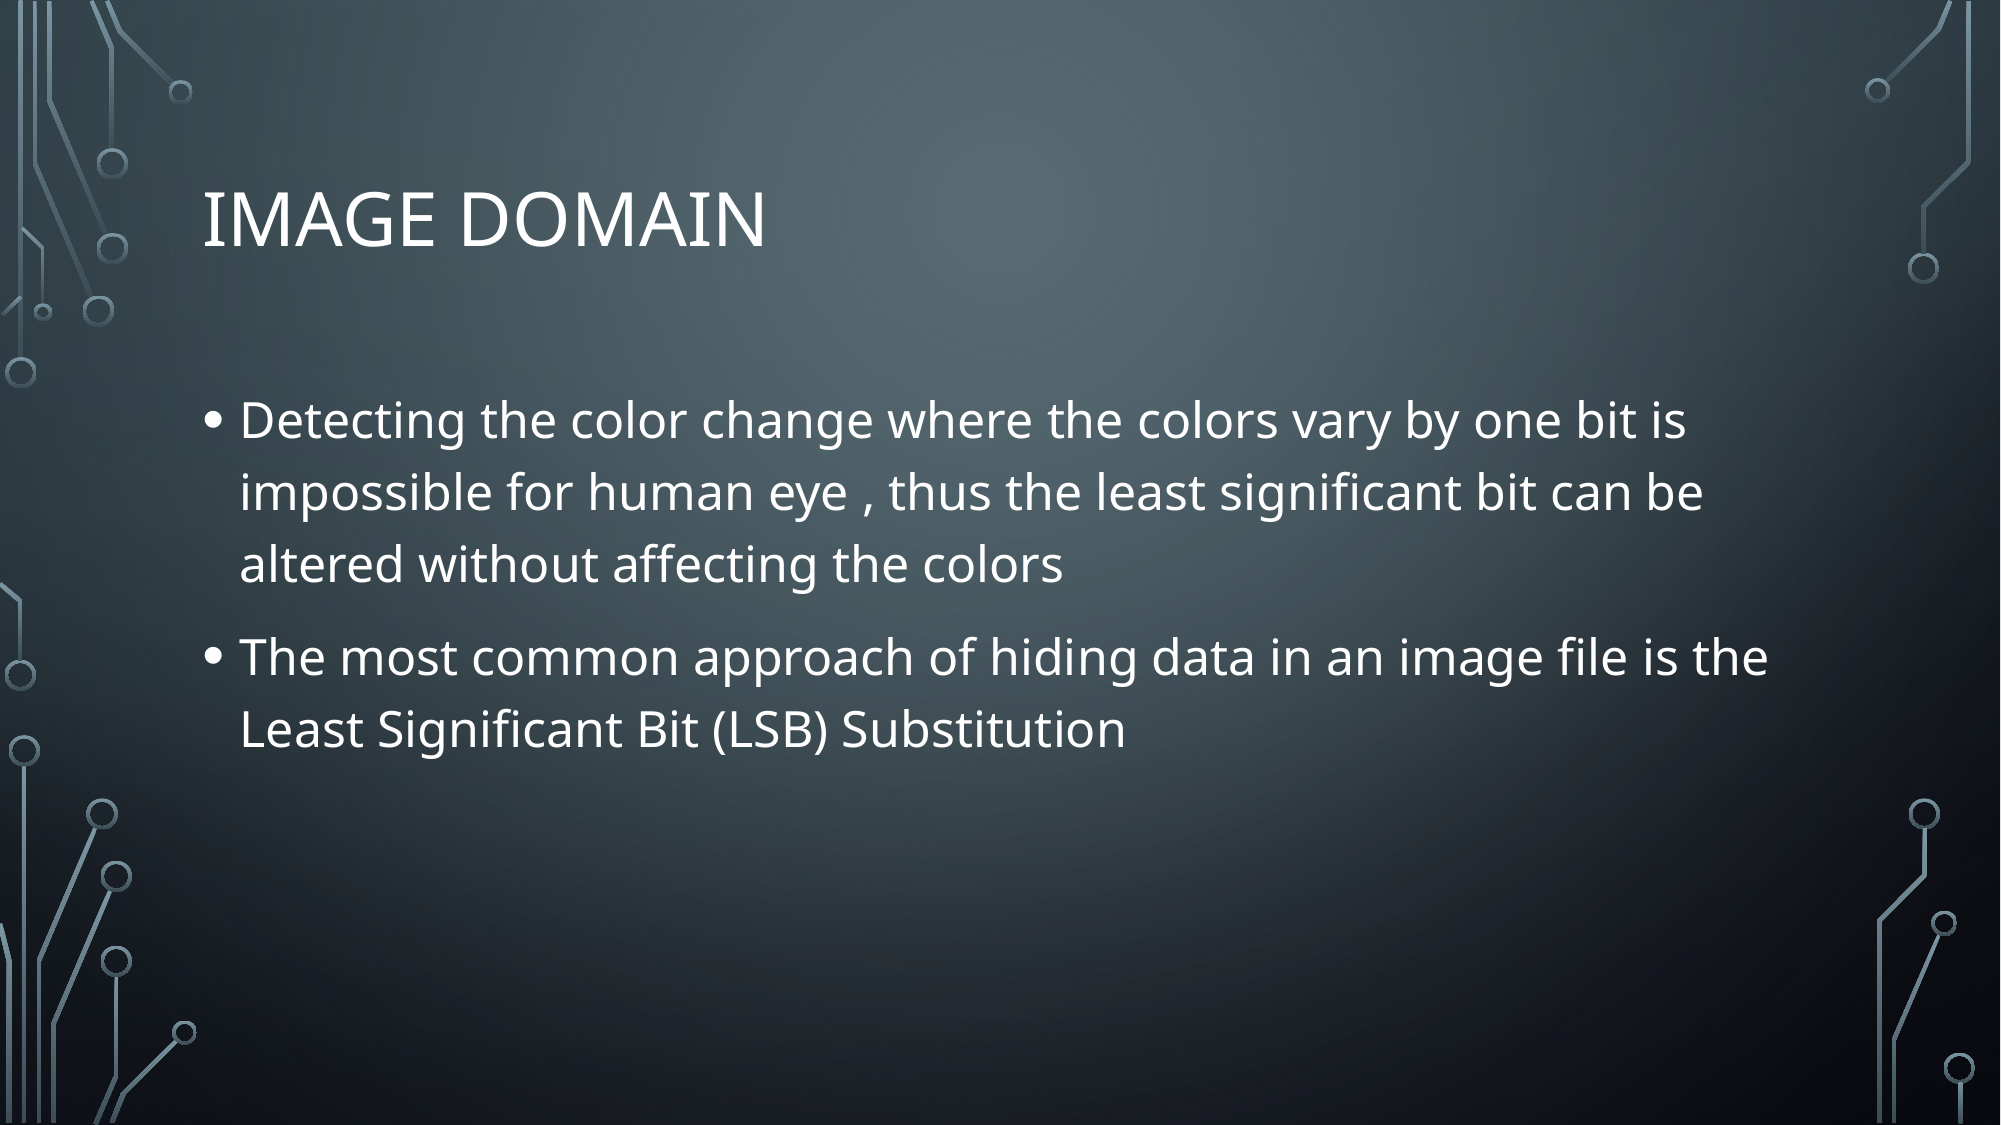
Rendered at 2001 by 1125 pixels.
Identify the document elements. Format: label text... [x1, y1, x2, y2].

title Image Domain [187, 101, 1813, 344]
list Detecting the color change where the colors vary by one bit is impossible for human eye , thus the least significant bit can be altered without affecting the colors The most common approach of hiding data in an image file is the Least Significant Bit (LSB) Substitution [187, 369, 1813, 950]
